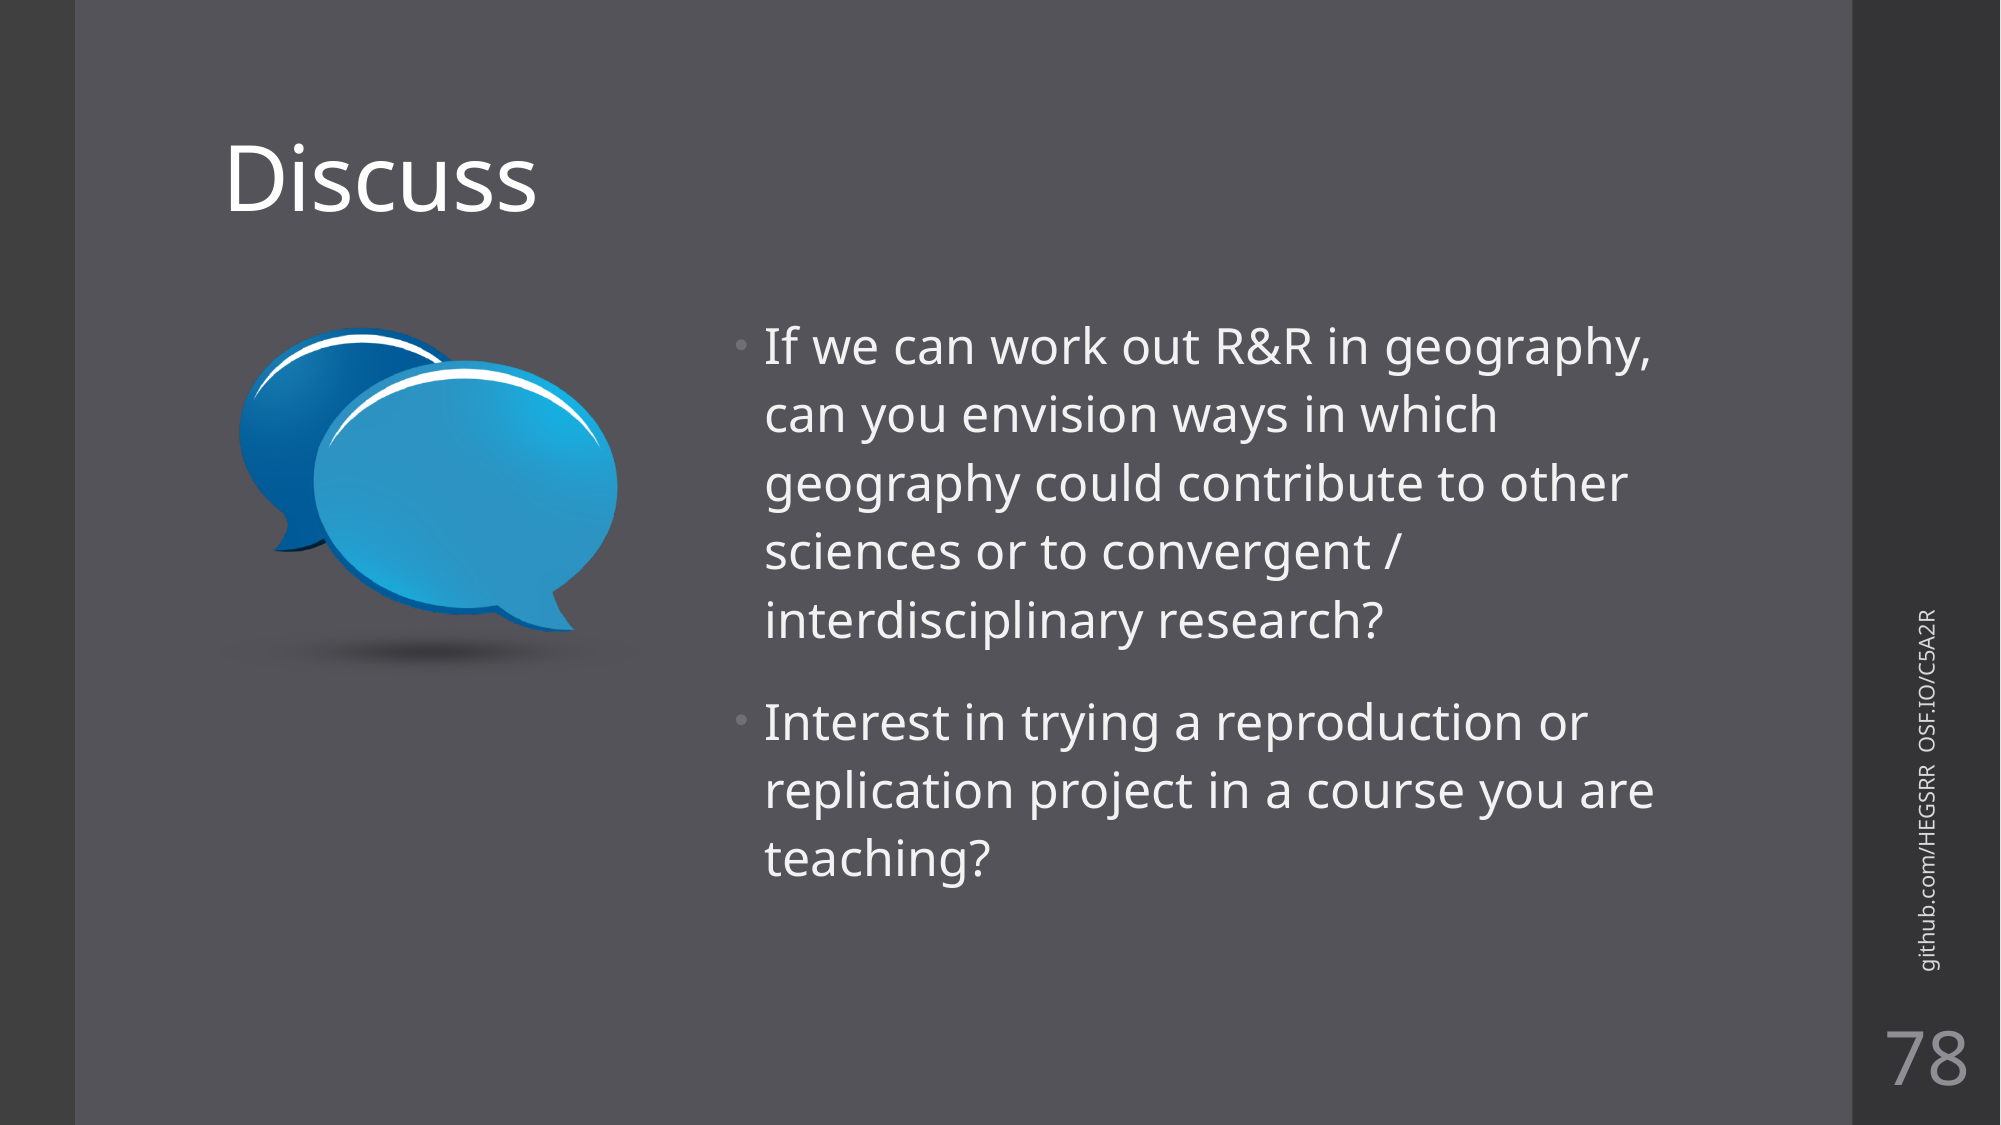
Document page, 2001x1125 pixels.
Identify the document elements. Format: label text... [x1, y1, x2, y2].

footer github.com/HEGSRR OSF.IO/C5A2R [1897, 400, 1958, 988]
list If we can work out R&R in geography, can you envision ways in which geography could contribute to other sciences or to convergent / interdisciplinary research? Interest in trying a reproduction or replication project in a course you are teaching? [719, 298, 1734, 1013]
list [185, 298, 668, 684]
slide_number 78 [1852, 1012, 2000, 1110]
title Discuss [206, 60, 1797, 278]
